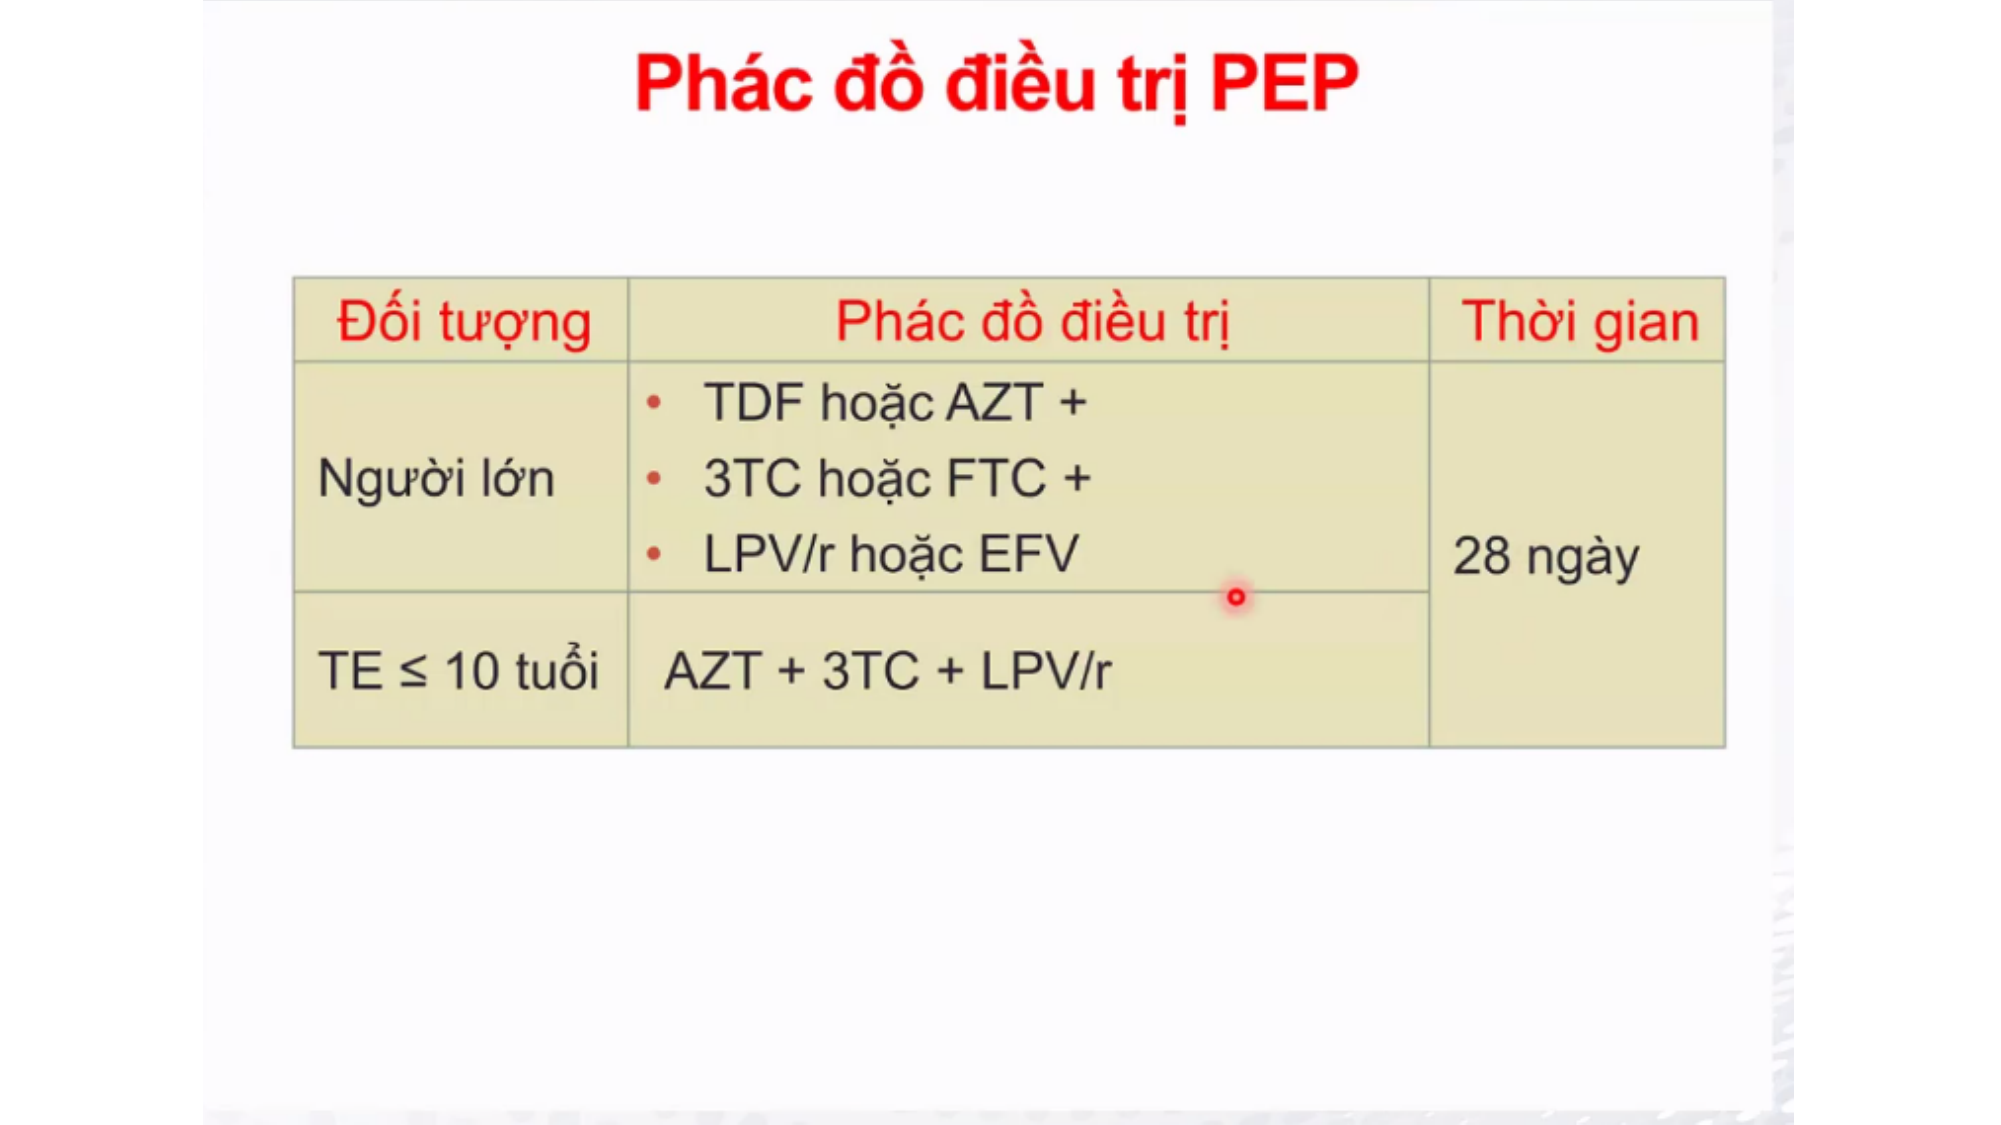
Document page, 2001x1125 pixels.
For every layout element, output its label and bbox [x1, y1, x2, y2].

picture [203, 0, 1795, 1125]
